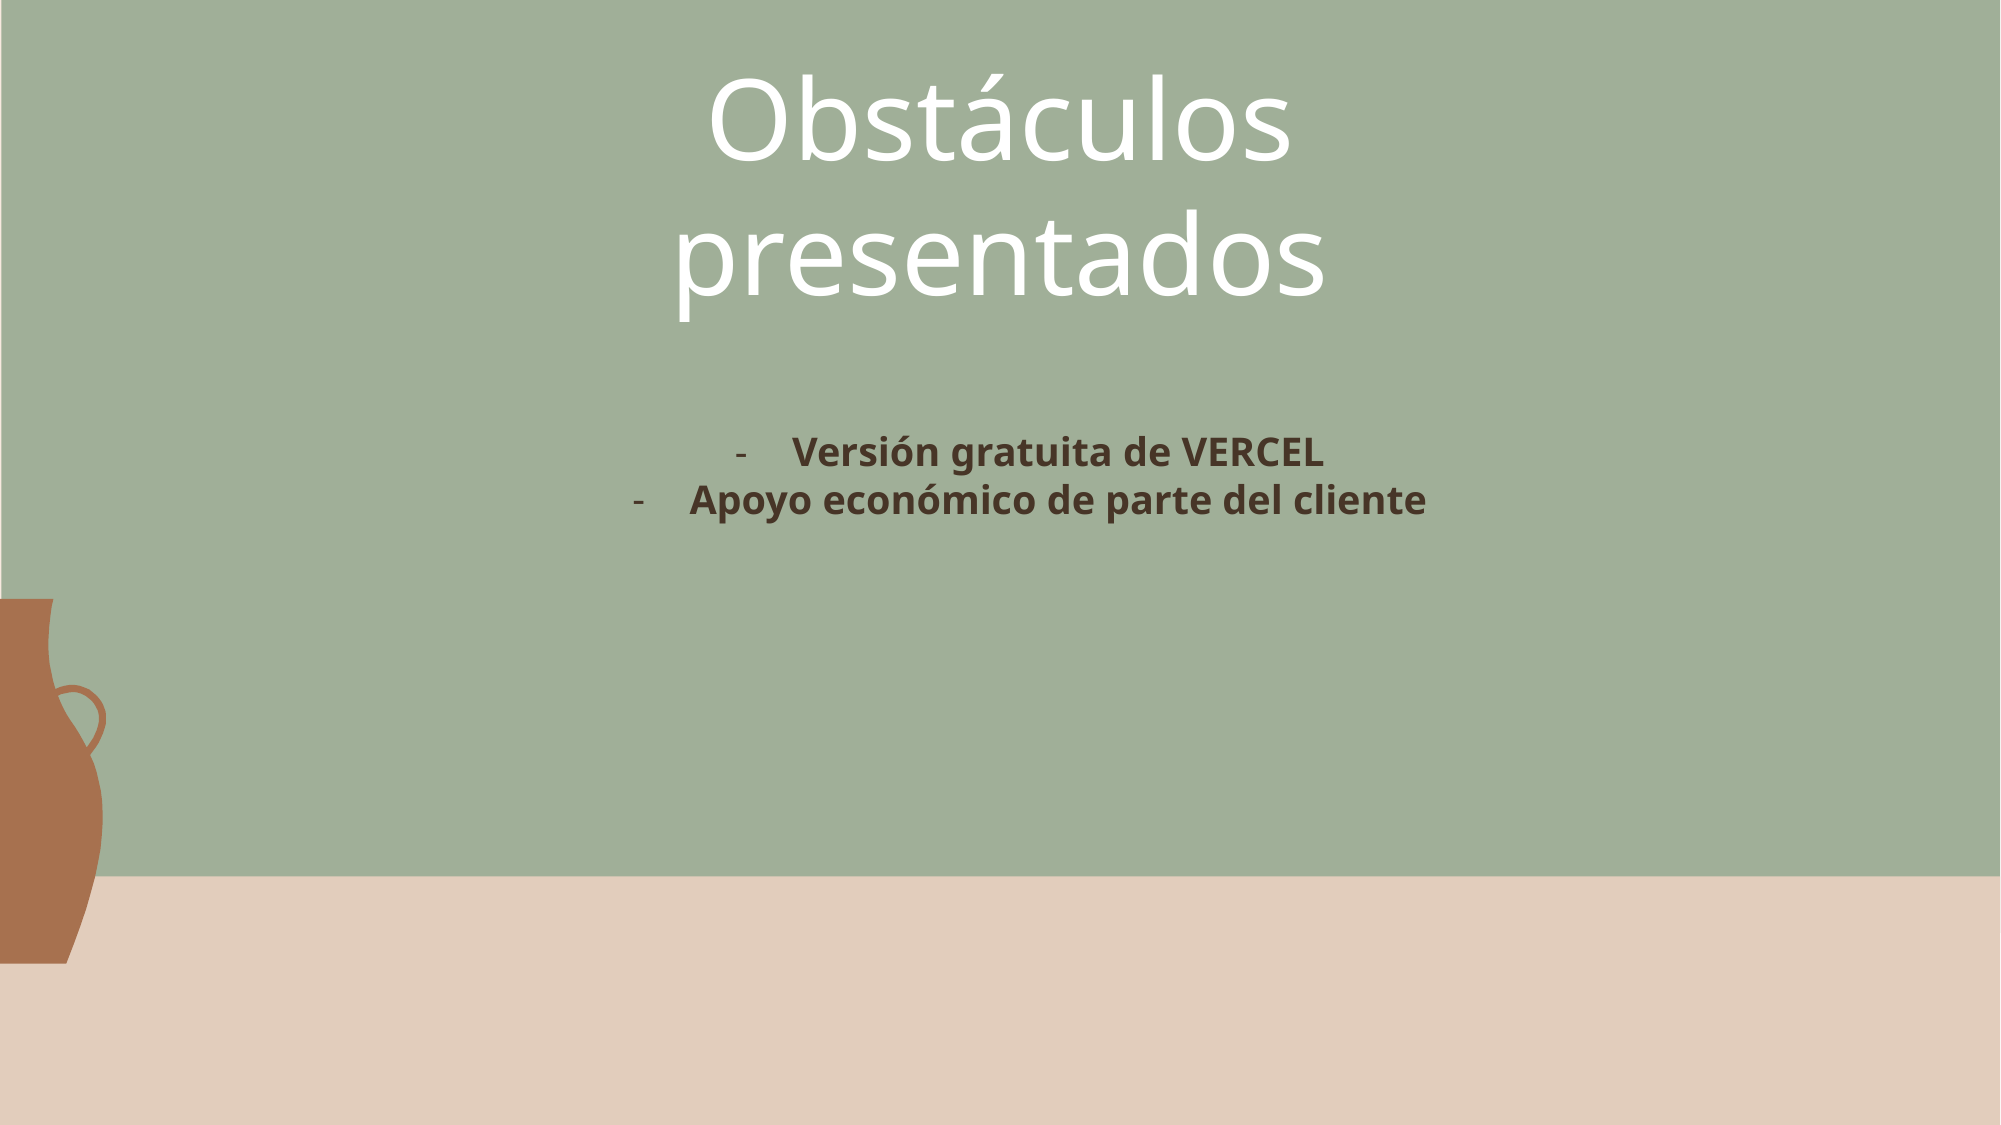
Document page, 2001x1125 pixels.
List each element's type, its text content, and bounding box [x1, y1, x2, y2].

text_box Versión gratuita de VERCEL Apoyo económico de parte del cliente [134, 364, 1909, 653]
title Obstáculos presentados [472, 22, 1528, 344]
